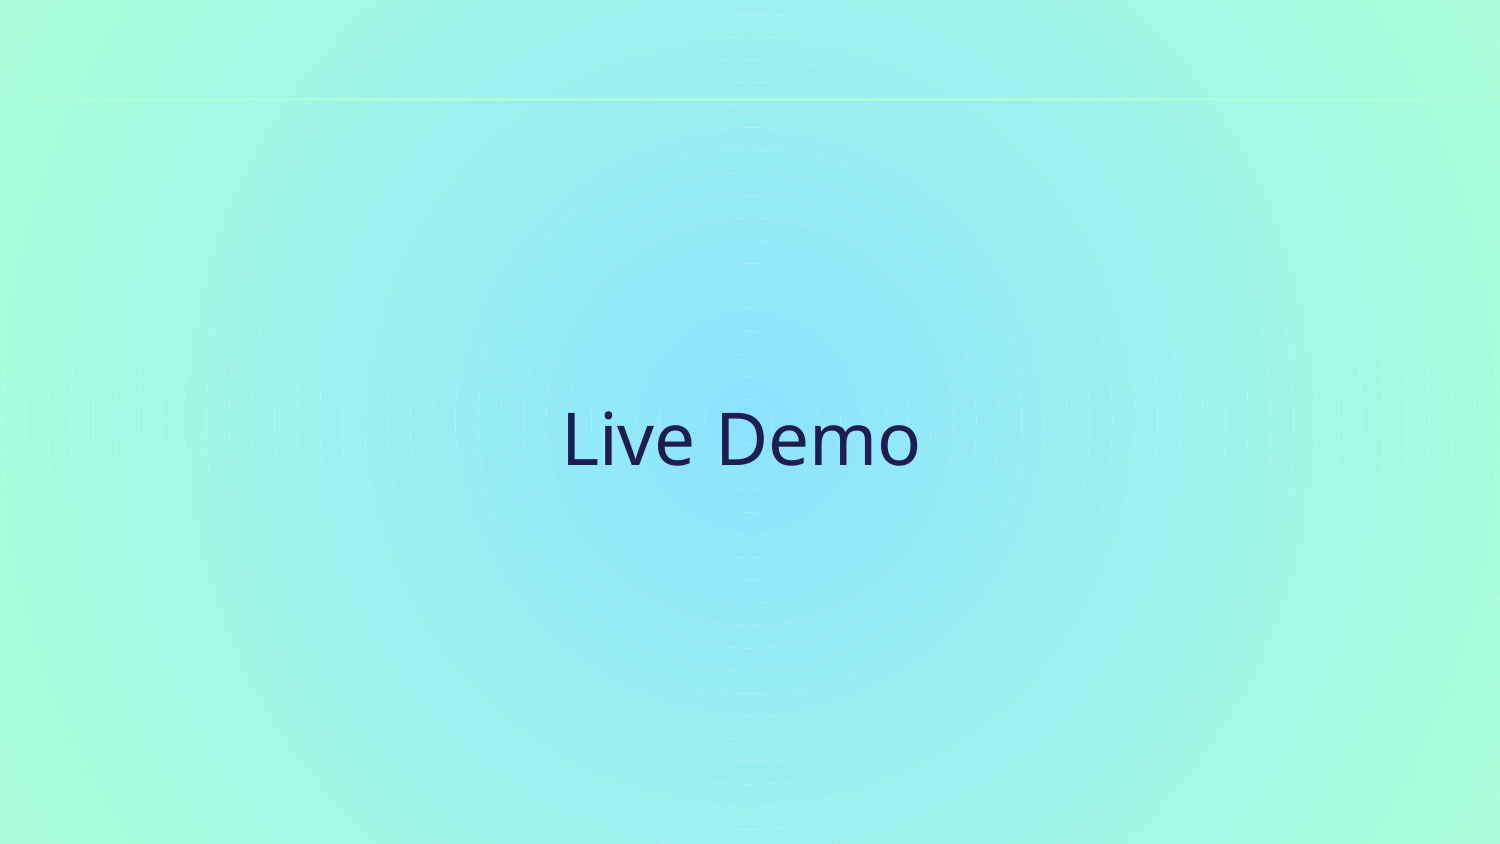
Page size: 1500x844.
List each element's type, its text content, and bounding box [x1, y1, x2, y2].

title Live Demo [546, 377, 987, 467]
